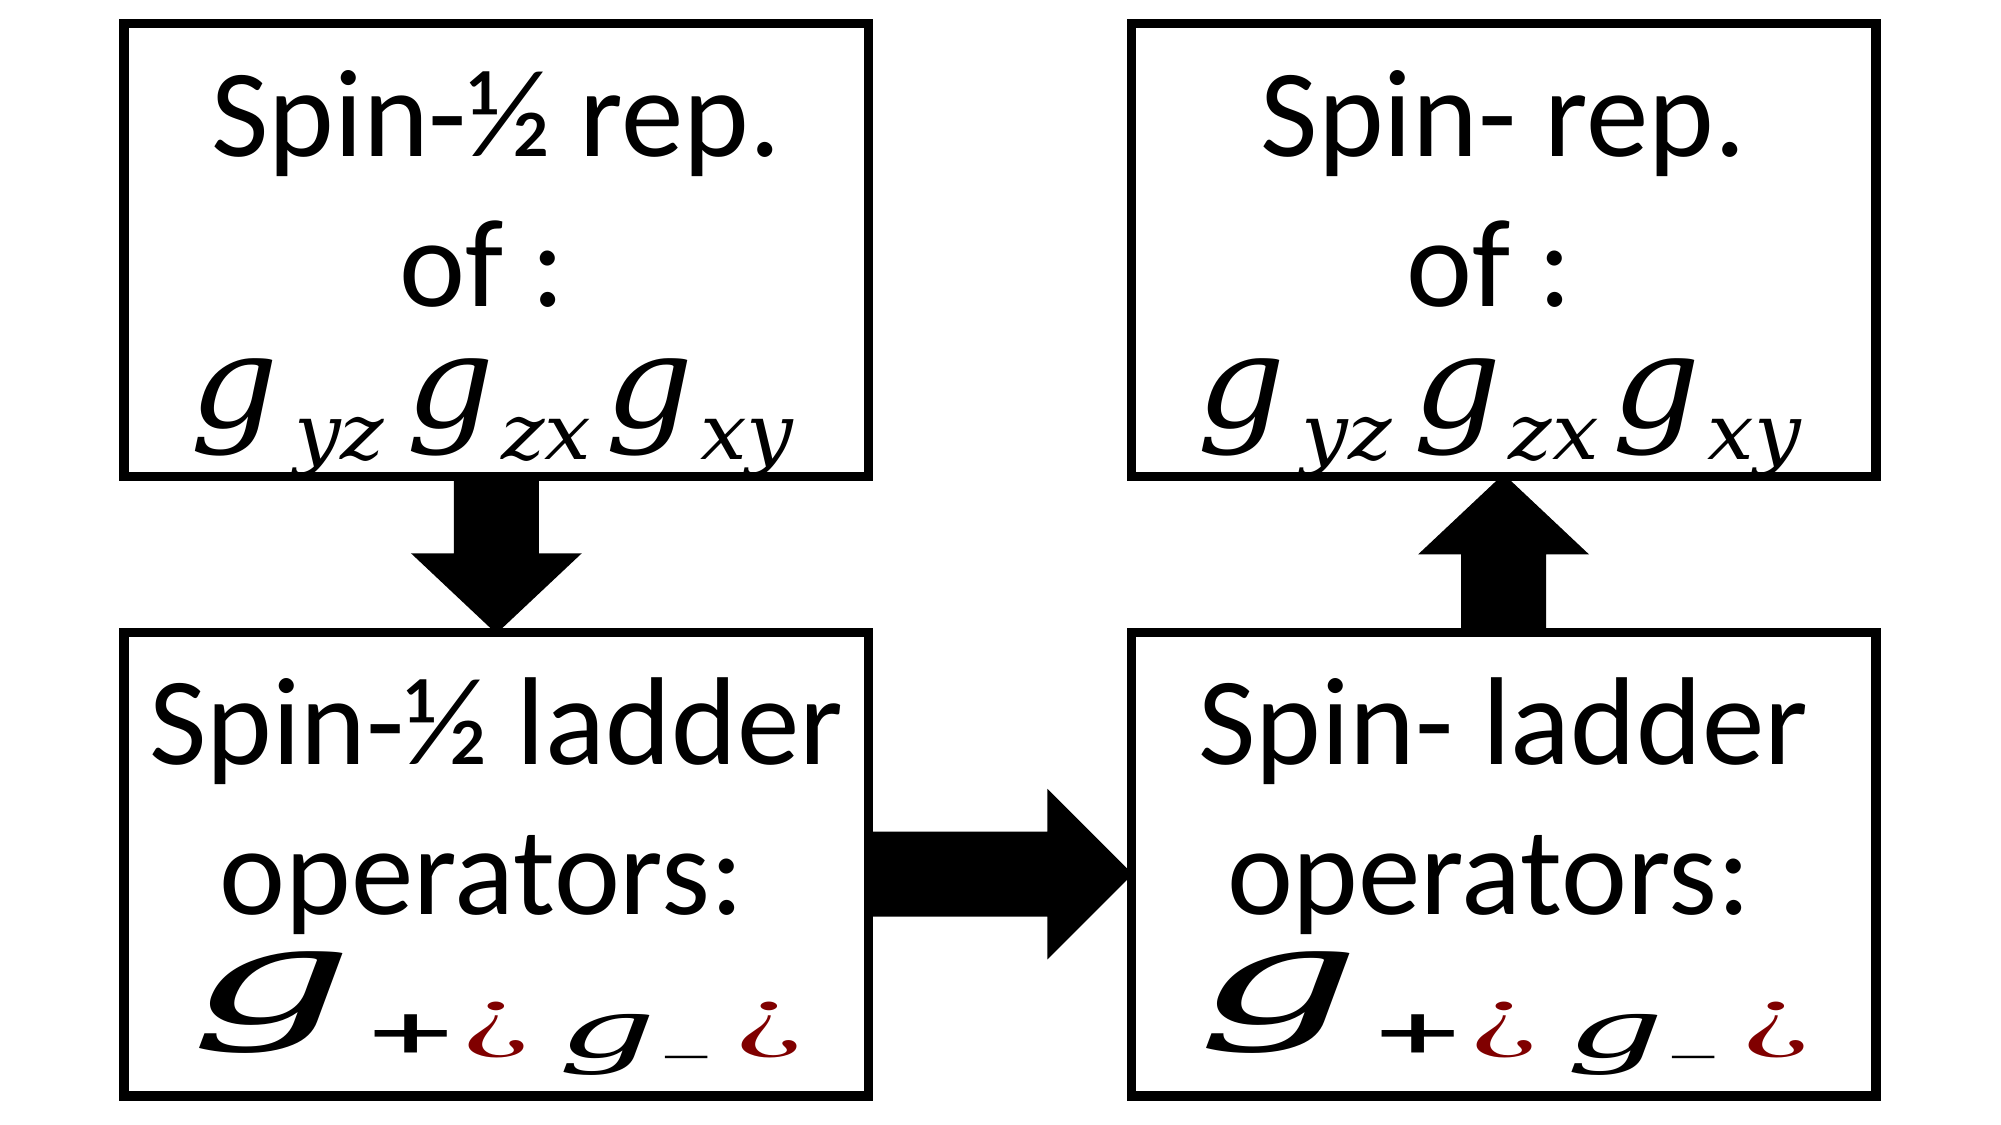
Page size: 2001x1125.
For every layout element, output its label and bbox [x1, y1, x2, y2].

text_box [123, 23, 869, 477]
text_box [869, 788, 1131, 960]
text_box [123, 632, 869, 1097]
text_box [1131, 23, 1876, 477]
text_box [1418, 477, 1590, 632]
text_box [410, 477, 582, 632]
text_box [1131, 632, 1876, 1097]
